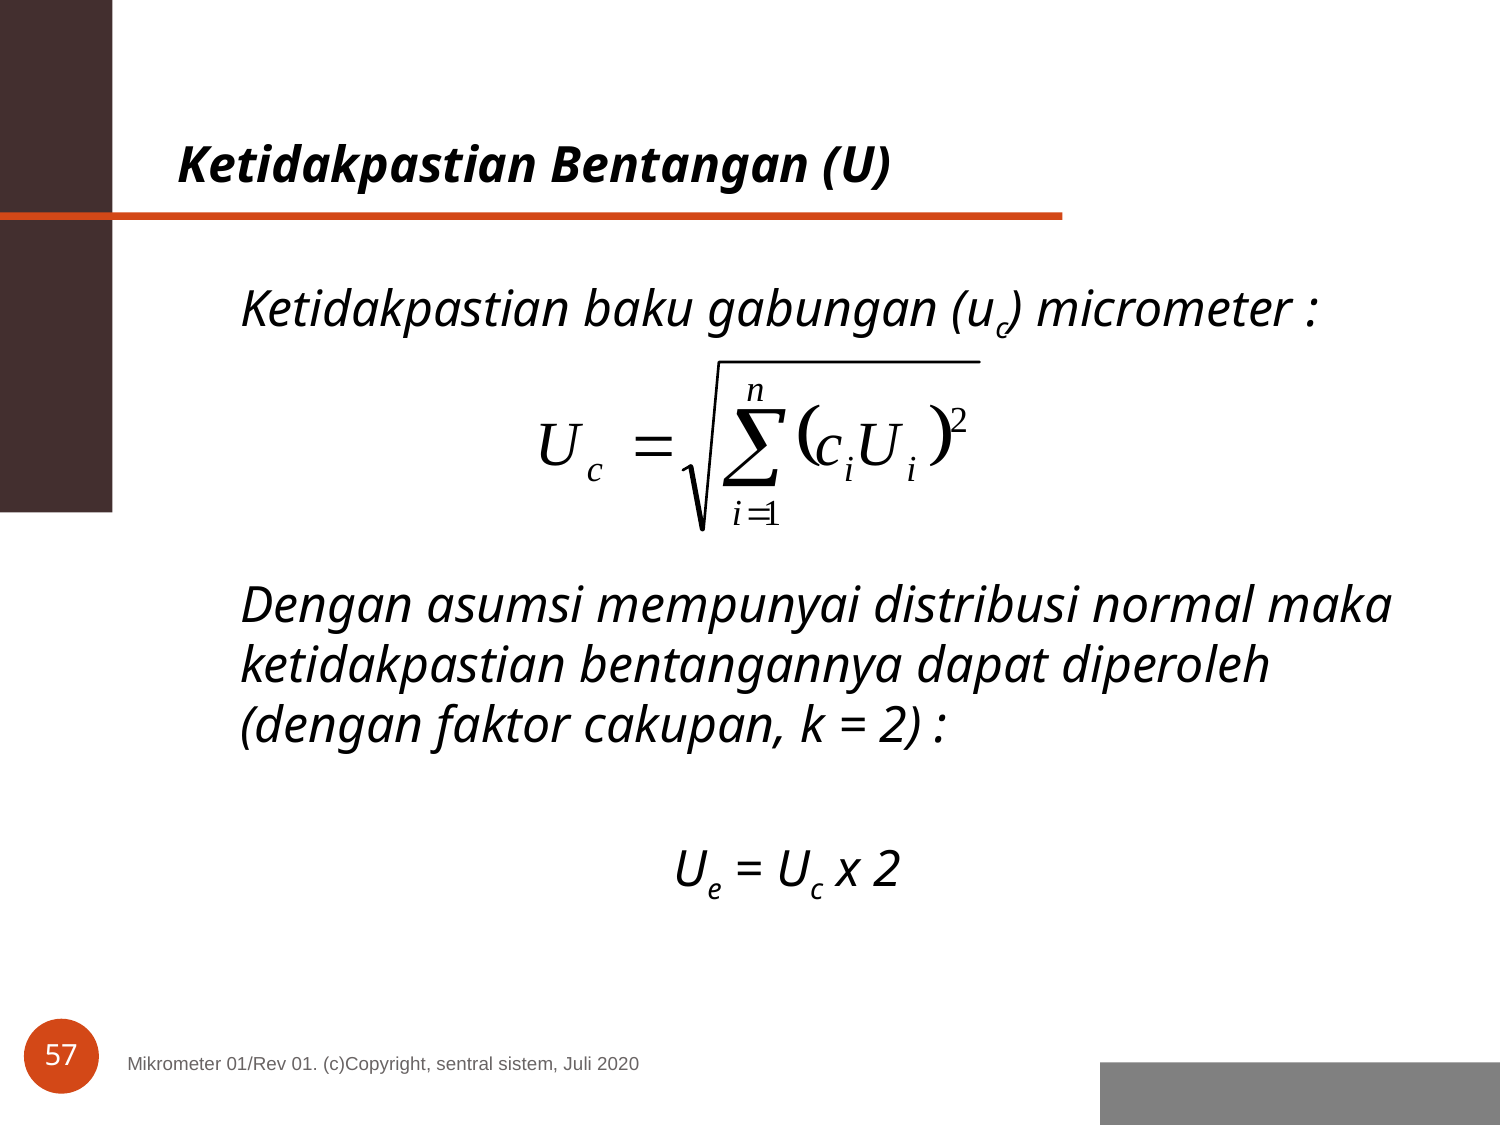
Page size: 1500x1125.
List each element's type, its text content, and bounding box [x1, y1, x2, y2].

text_box [0, 0, 113, 211]
text_box [0, 221, 113, 513]
list Ketidakpastian Bentangan (U) Ketidakpastian baku gabungan (uc) micrometer : Dengan asumsi mempunyai distribusi normal maka ketidakpastian bentangannya dapat diperoleh (dengan faktor cakupan, k = 2) : Ue = Uc x 2 [150, 125, 1425, 508]
slide_number 57 [23, 1018, 99, 1094]
list Ketidakpastian Bentangan (U) Ketidakpastian baku gabungan (uc) micrometer : Dengan asumsi mempunyai distribusi normal maka ketidakpastian bentangannya dapat diperoleh (dengan faktor cakupan, k = 2) : Ue = Uc x 2 [150, 509, 1425, 981]
text_box [1099, 1061, 1500, 1125]
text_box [530, 344, 993, 545]
text_box [0, 211, 1063, 221]
footer Mikrometer 01/Rev 01. (c)Copyright, sentral sistem, Juli 2020 [112, 1037, 763, 1088]
